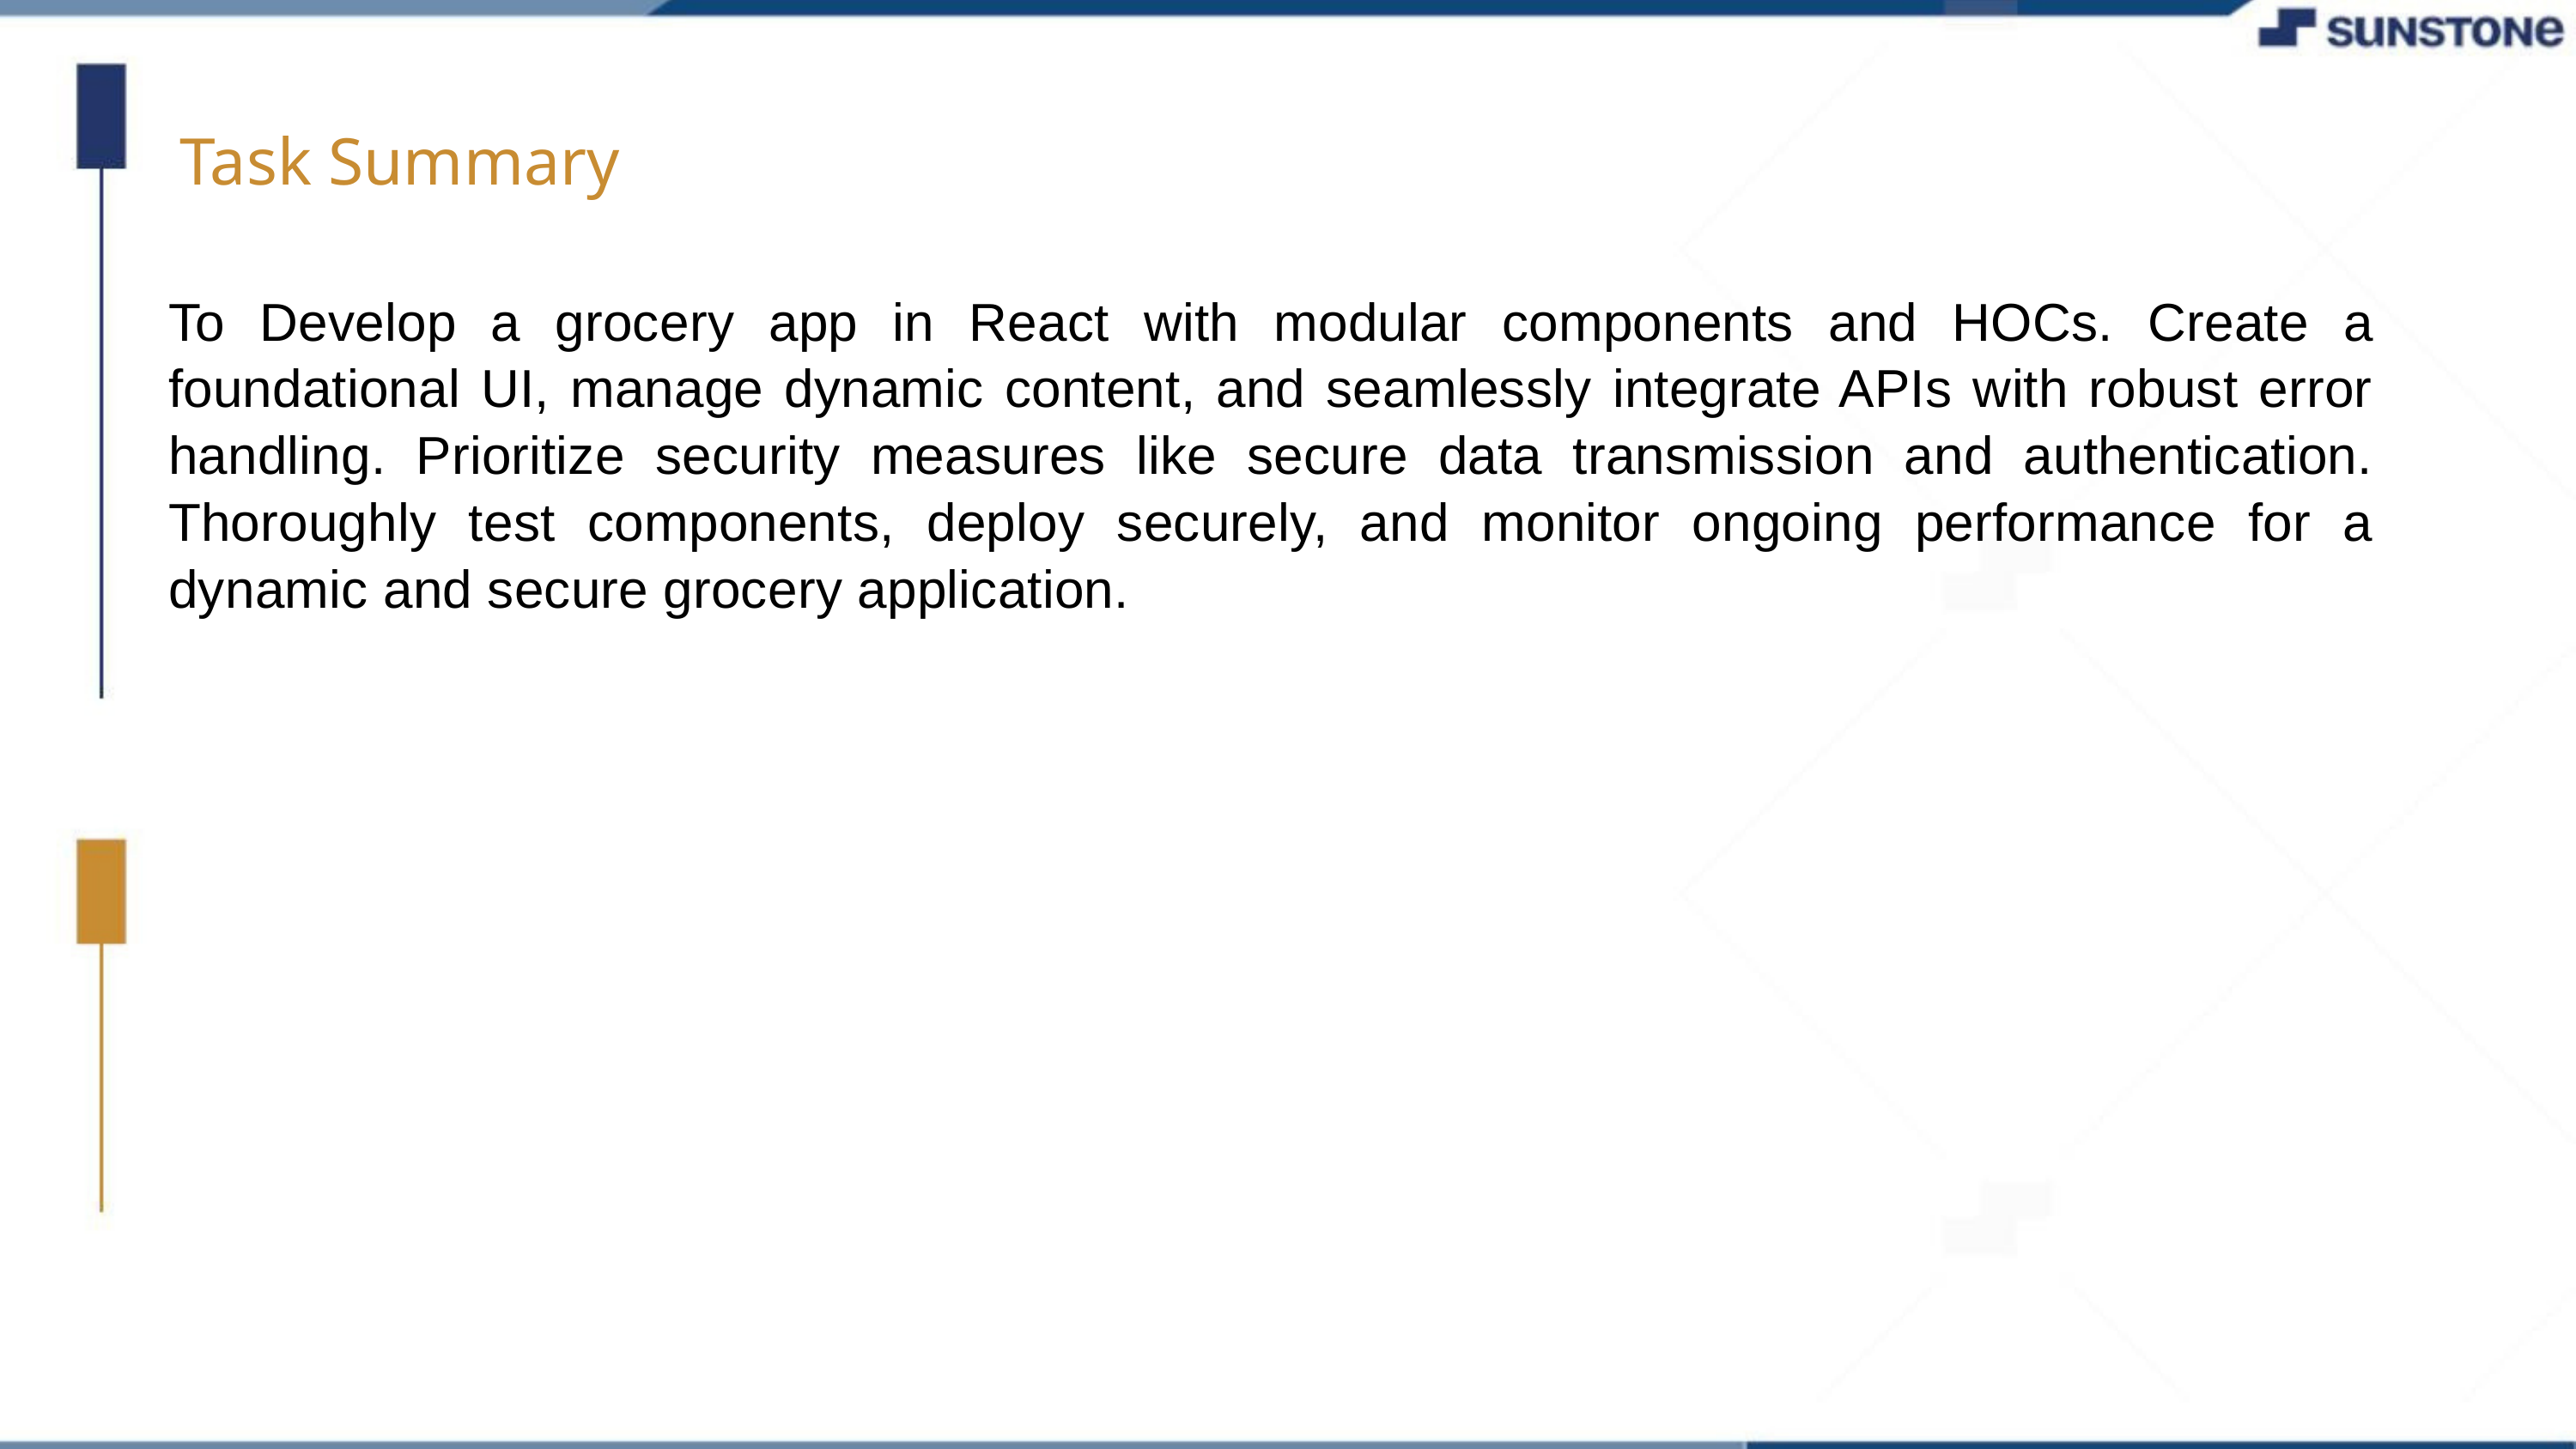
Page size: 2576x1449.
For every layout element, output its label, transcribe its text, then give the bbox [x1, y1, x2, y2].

text_box [0, 0, 2576, 1449]
text_box Task Summary [179, 107, 656, 198]
text_box To Develop a grocery app in React with modular components and HOCs. Create a foundational UI, manage dynamic content, and seamlessly integrate APIs with robust error handling. Prioritize security measures like secure data transmission and authentication. Thoroughly test components, deploy securely, and monitor ongoing performance for a dynamic and secure grocery application. [168, 284, 2379, 619]
